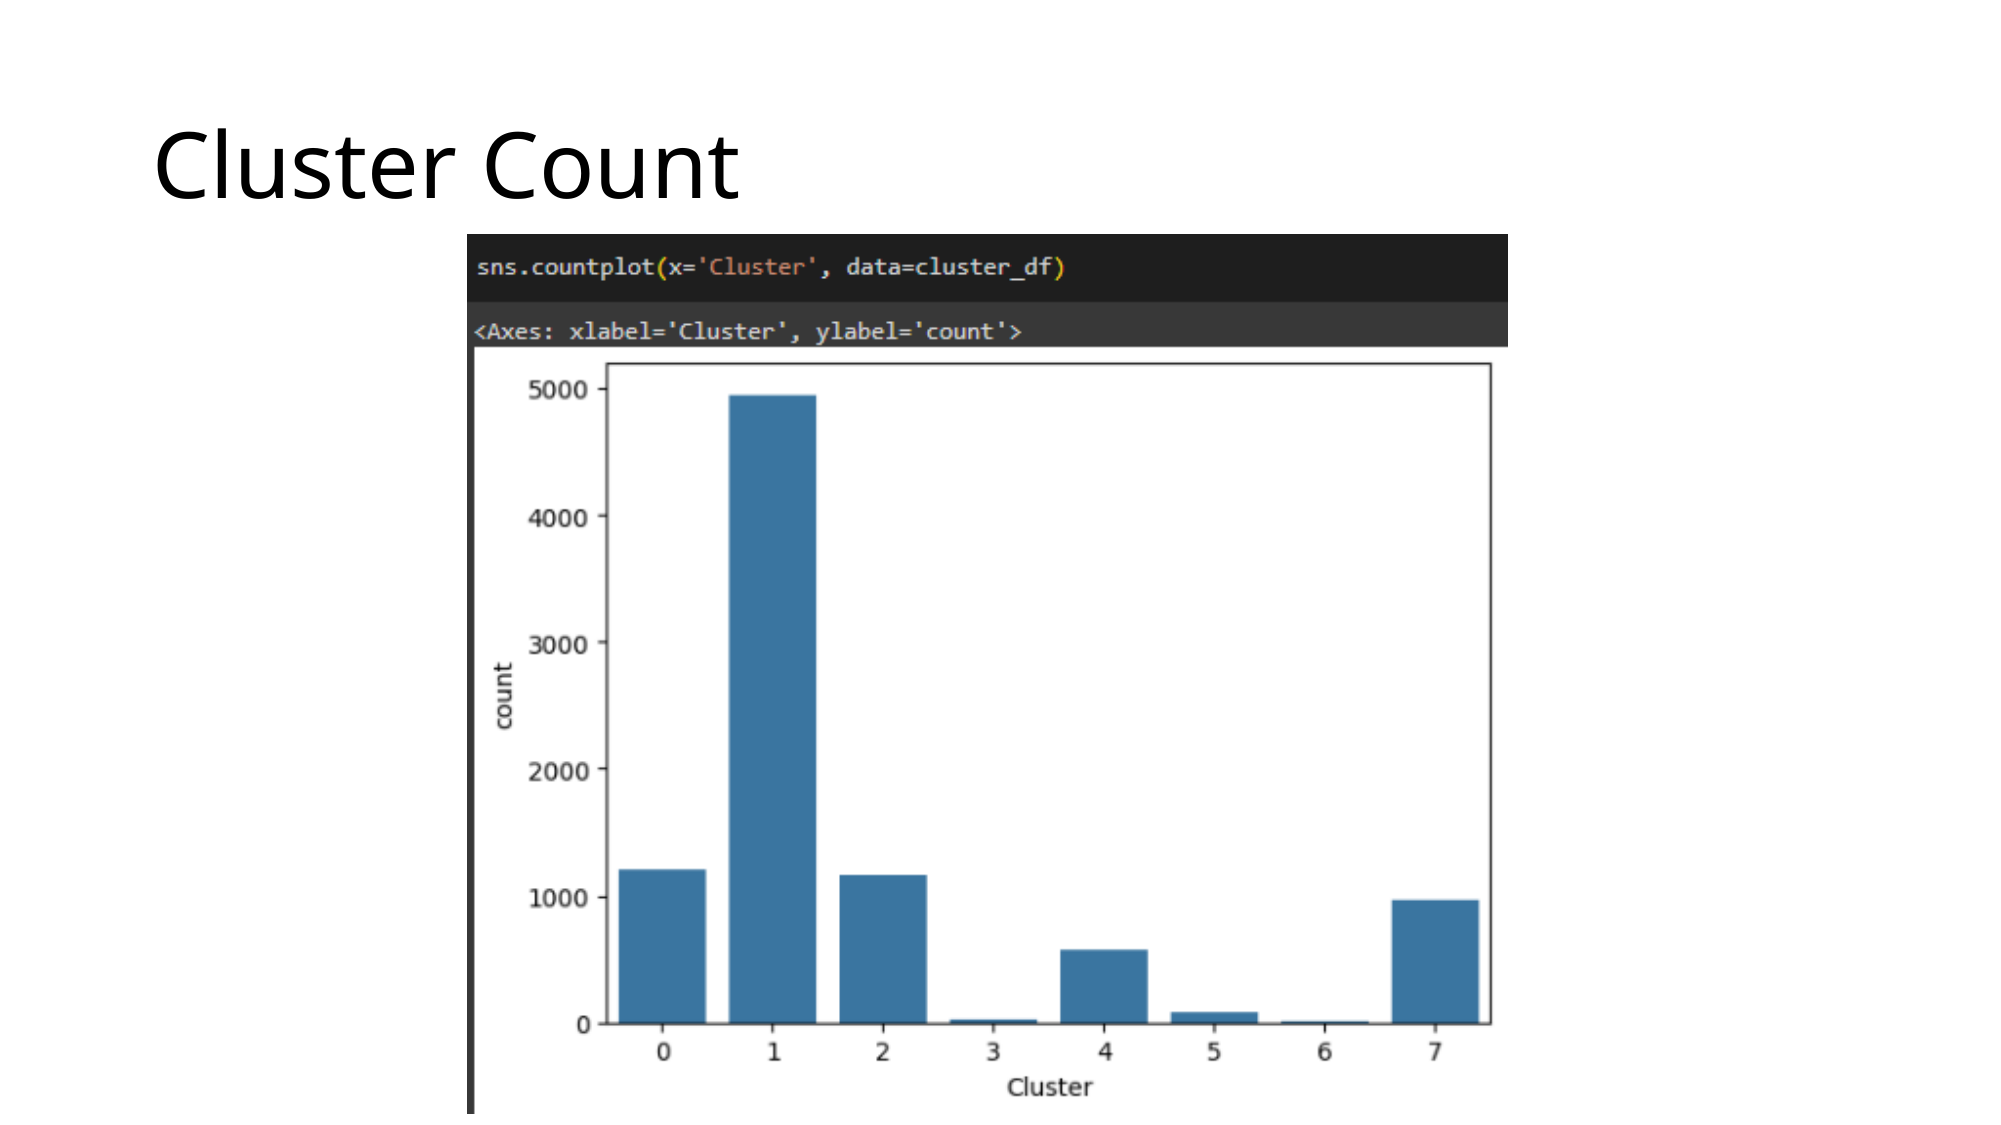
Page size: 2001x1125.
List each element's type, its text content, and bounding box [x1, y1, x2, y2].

picture [466, 234, 1508, 1114]
title Cluster Count [137, 59, 1863, 278]
